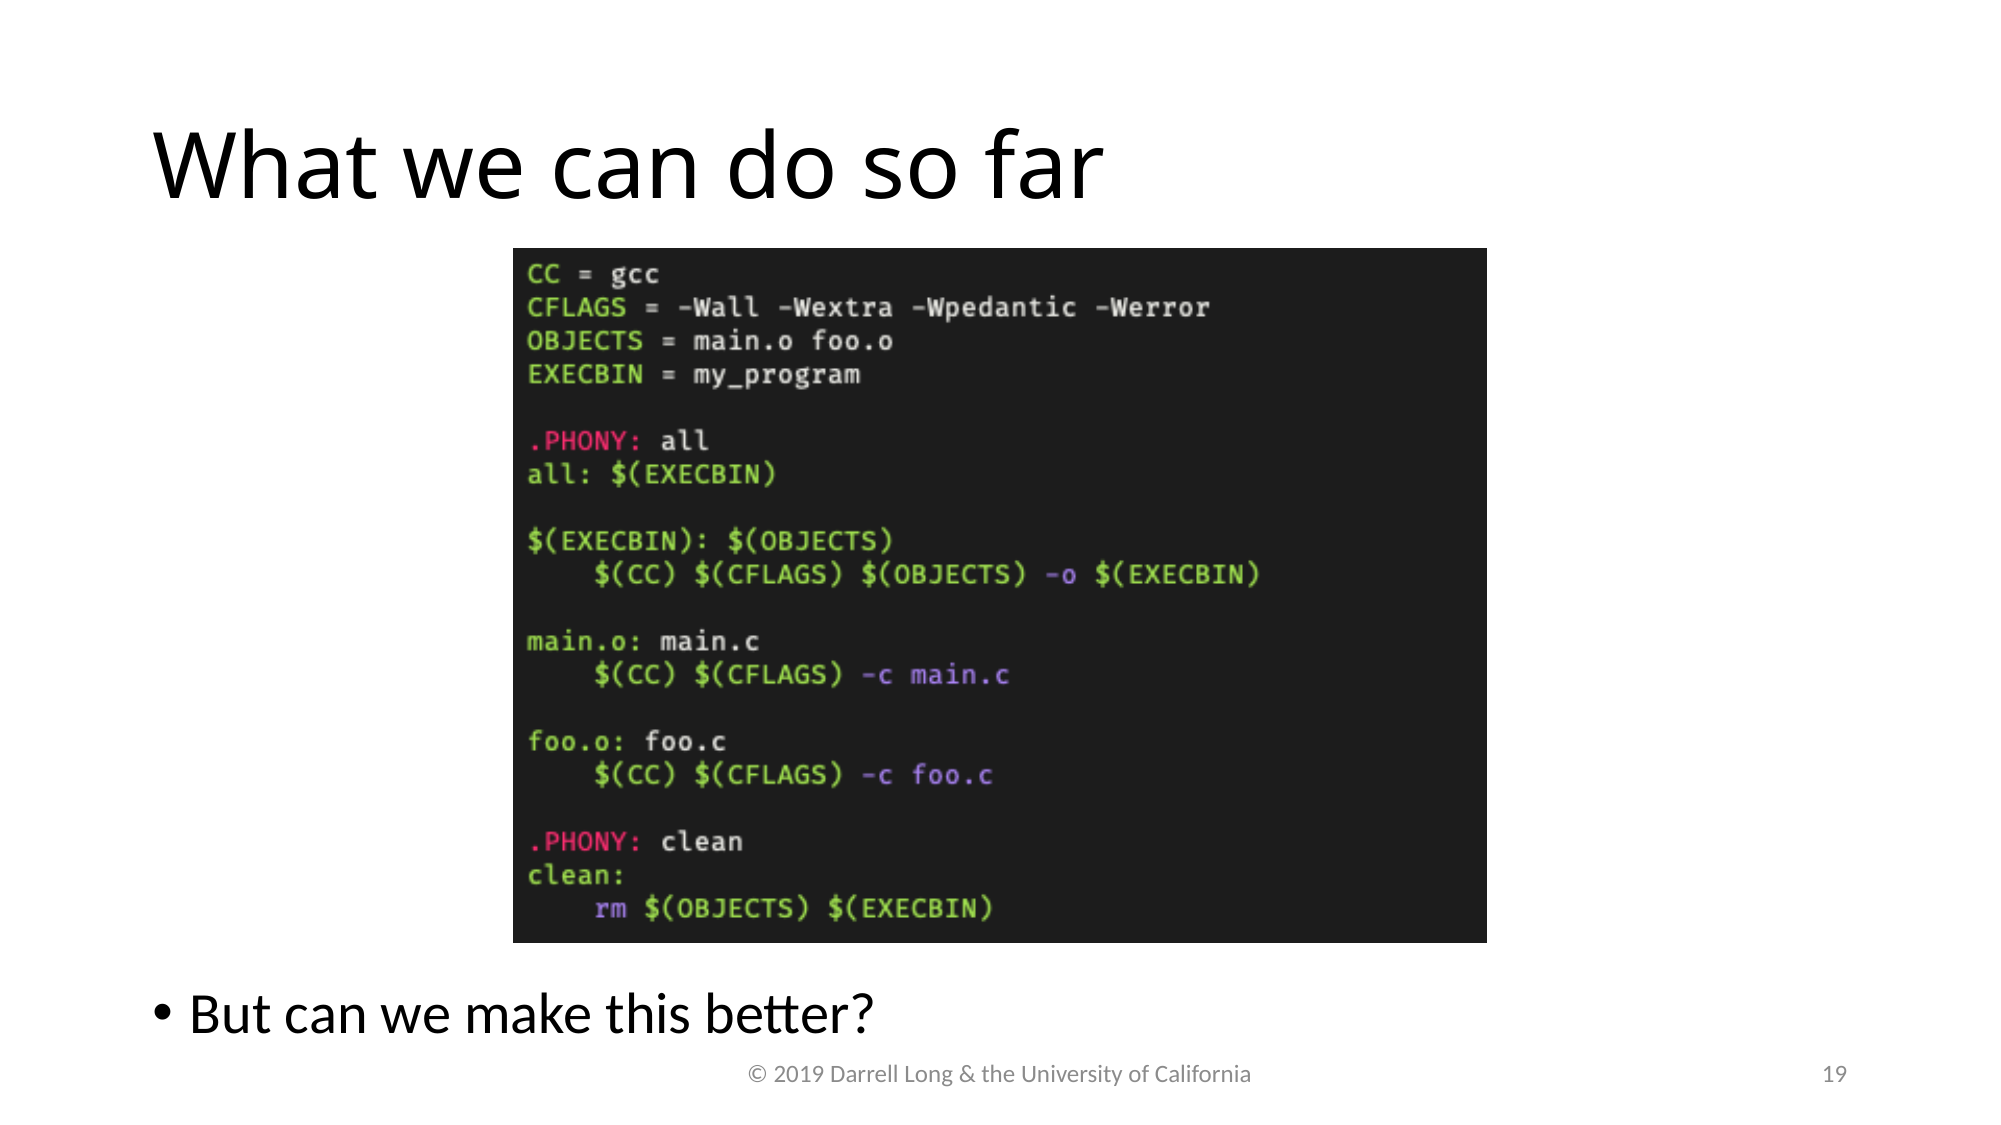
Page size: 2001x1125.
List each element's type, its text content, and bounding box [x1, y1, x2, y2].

title What we can do so far [137, 59, 1863, 278]
picture [513, 248, 1487, 943]
list But can we make this better? [137, 299, 1863, 1082]
slide_number 19 [1412, 1042, 1863, 1103]
footer © 2019 Darrell Long & the University of California [662, 1042, 1338, 1103]
